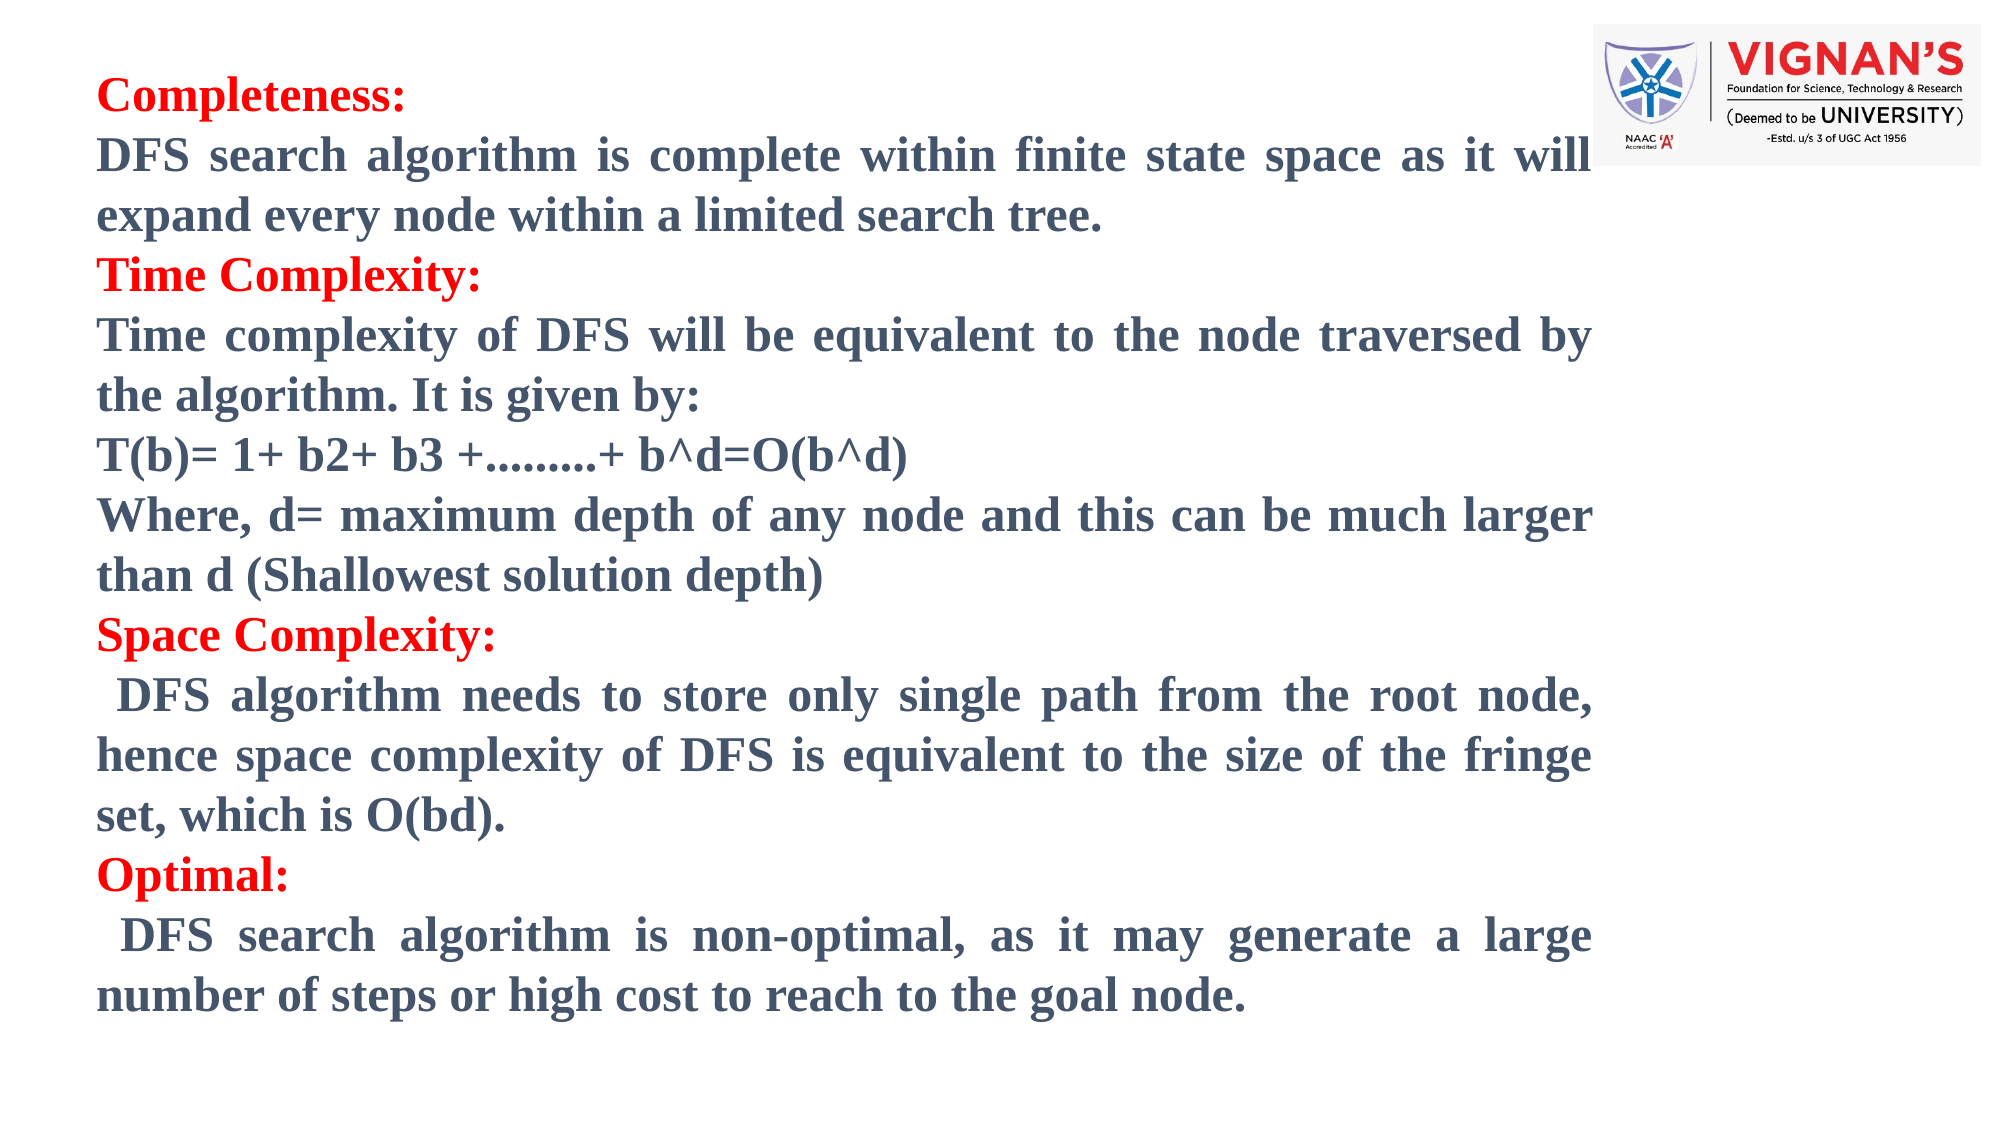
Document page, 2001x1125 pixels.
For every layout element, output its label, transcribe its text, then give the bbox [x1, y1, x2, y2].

picture [1593, 24, 1981, 166]
text_box Completeness: DFS search algorithm is complete within finite state space as it will expand every node within a limited search tree. Time Complexity: Time complexity of DFS will be equivalent to the node traversed by the algorithm. It is given by: T(b)= 1+ b2+ b3 +.........+ b^d=O(b^d) Where, d= maximum depth of any node and this can be much larger than d (Shallowest solution depth) Space Complexity: DFS algorithm needs to store only single path from the root node, hence space complexity of DFS is equivalent to the size of the fringe set, which is O(bd). Optimal: DFS search algorithm is non-optimal, as it may generate a large number of steps or high cost to reach to the goal node. [81, 54, 1609, 1030]
